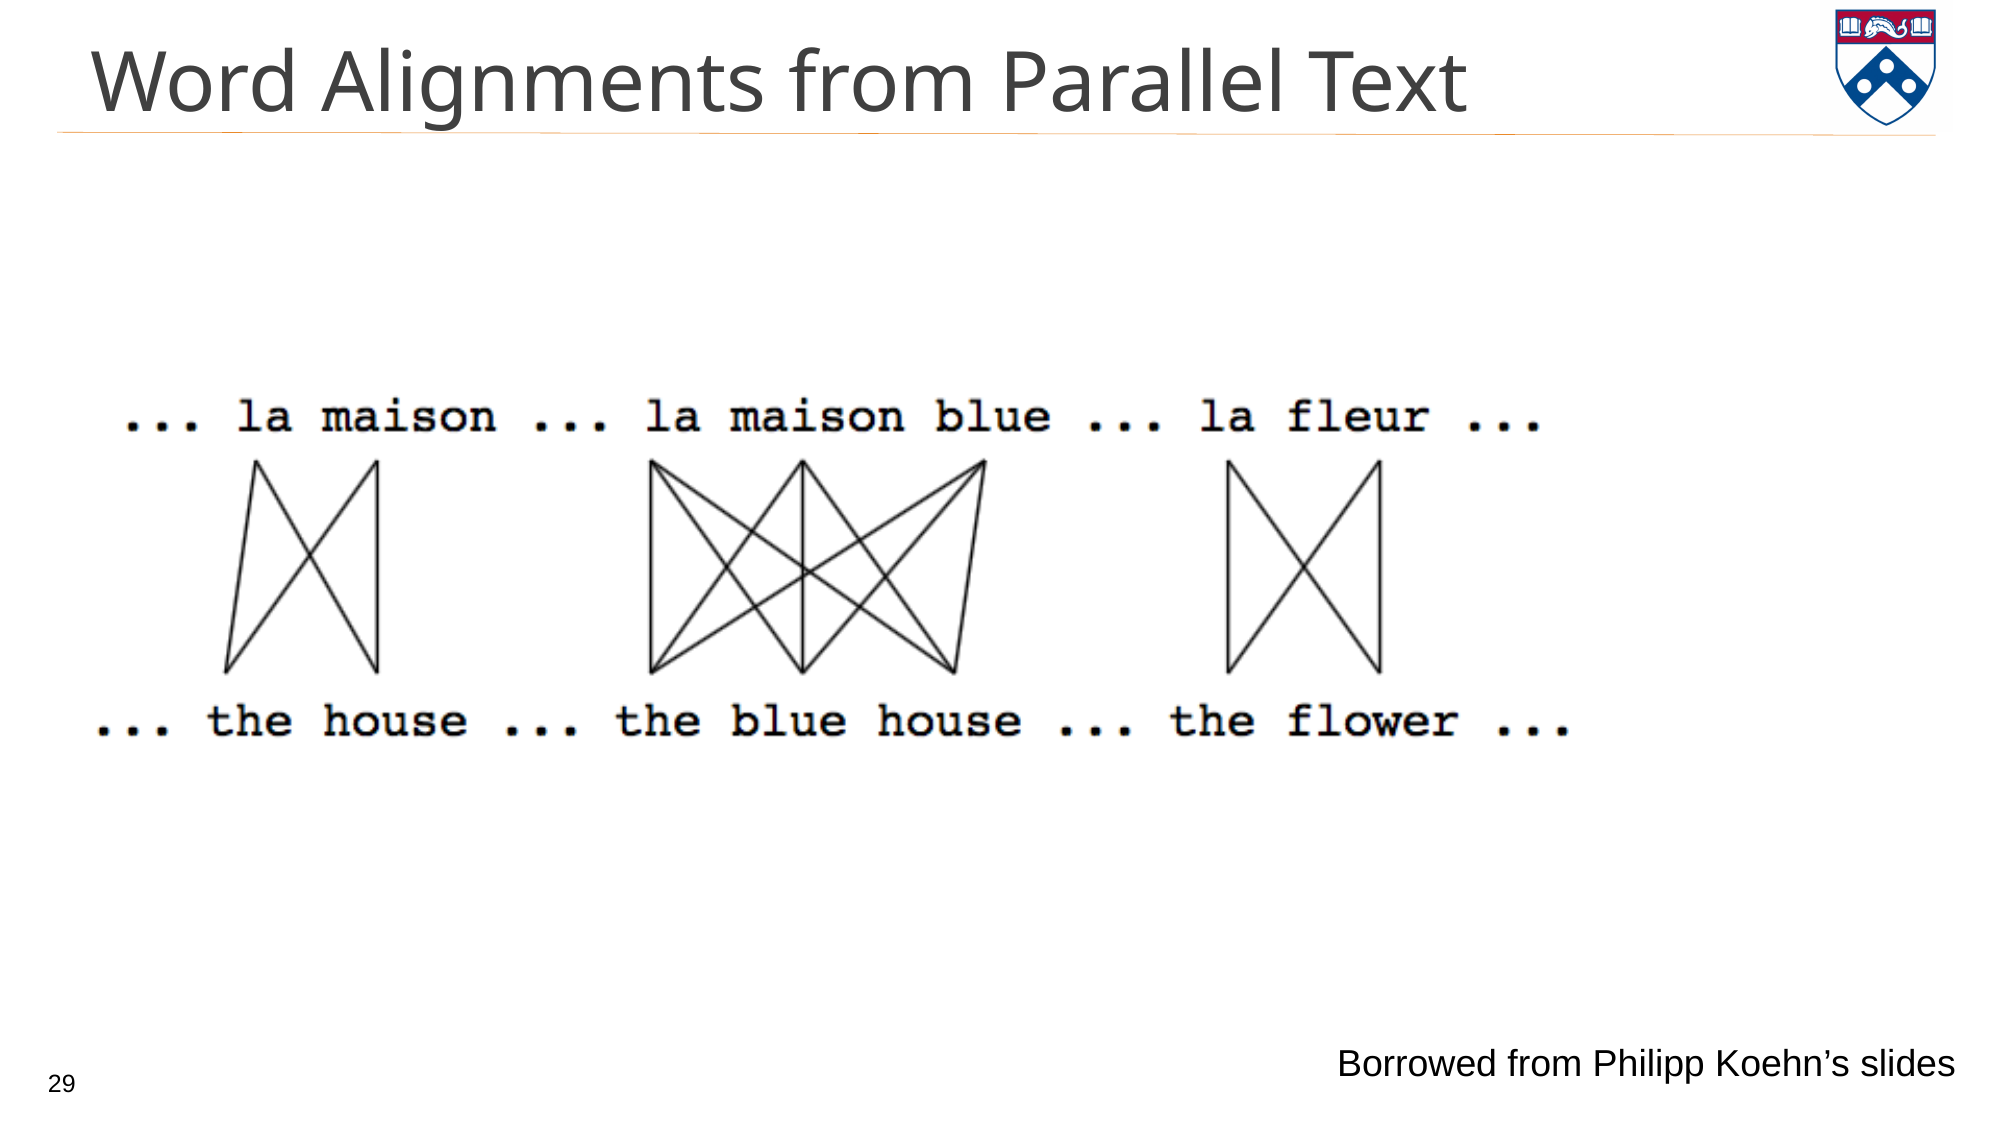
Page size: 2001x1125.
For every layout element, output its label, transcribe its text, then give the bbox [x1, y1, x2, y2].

title Word Alignments from Parallel Text [75, 33, 1814, 122]
slide_number 29 [20, 1067, 104, 1106]
picture [1820, 0, 1953, 132]
picture [0, 342, 1694, 802]
text_box Borrowed from Philipp Koehn’s slides [1322, 1031, 1996, 1092]
